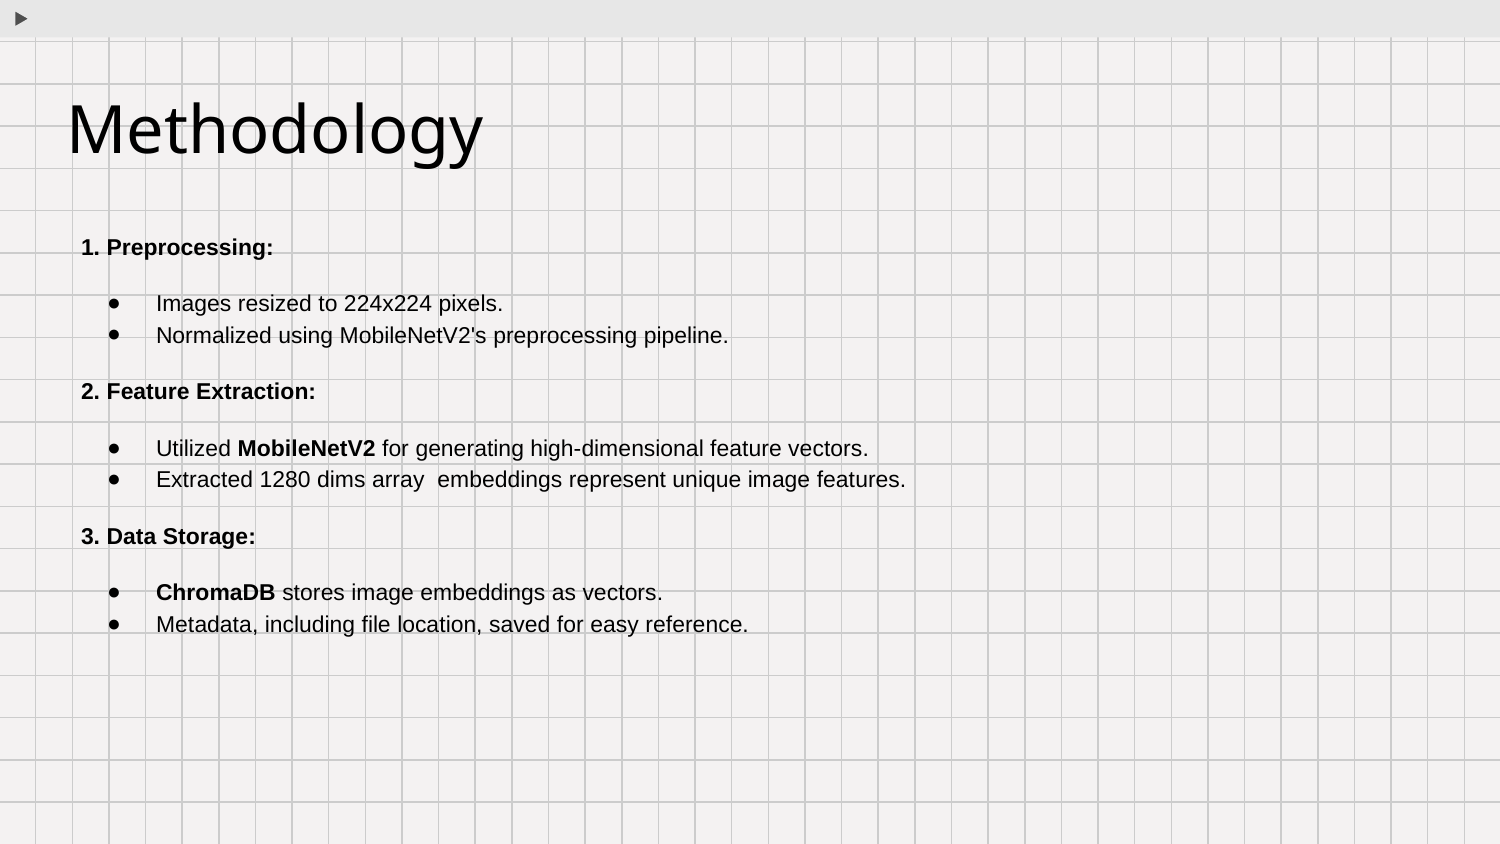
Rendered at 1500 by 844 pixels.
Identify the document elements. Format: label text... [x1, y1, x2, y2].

text_box 1. Preprocessing: Images resized to 224x224 pixels. Normalized using MobileNetV2's preprocessing pipeline. 2. Feature Extraction: Utilized MobileNetV2 for generating high-dimensional feature vectors. Extracted 1280 dims array embeddings represent unique image features. 3. Data Storage: ChromaDB stores image embeddings as vectors. Metadata, including file location, saved for easy reference. [66, 213, 1370, 777]
title Methodology [51, 80, 1441, 252]
